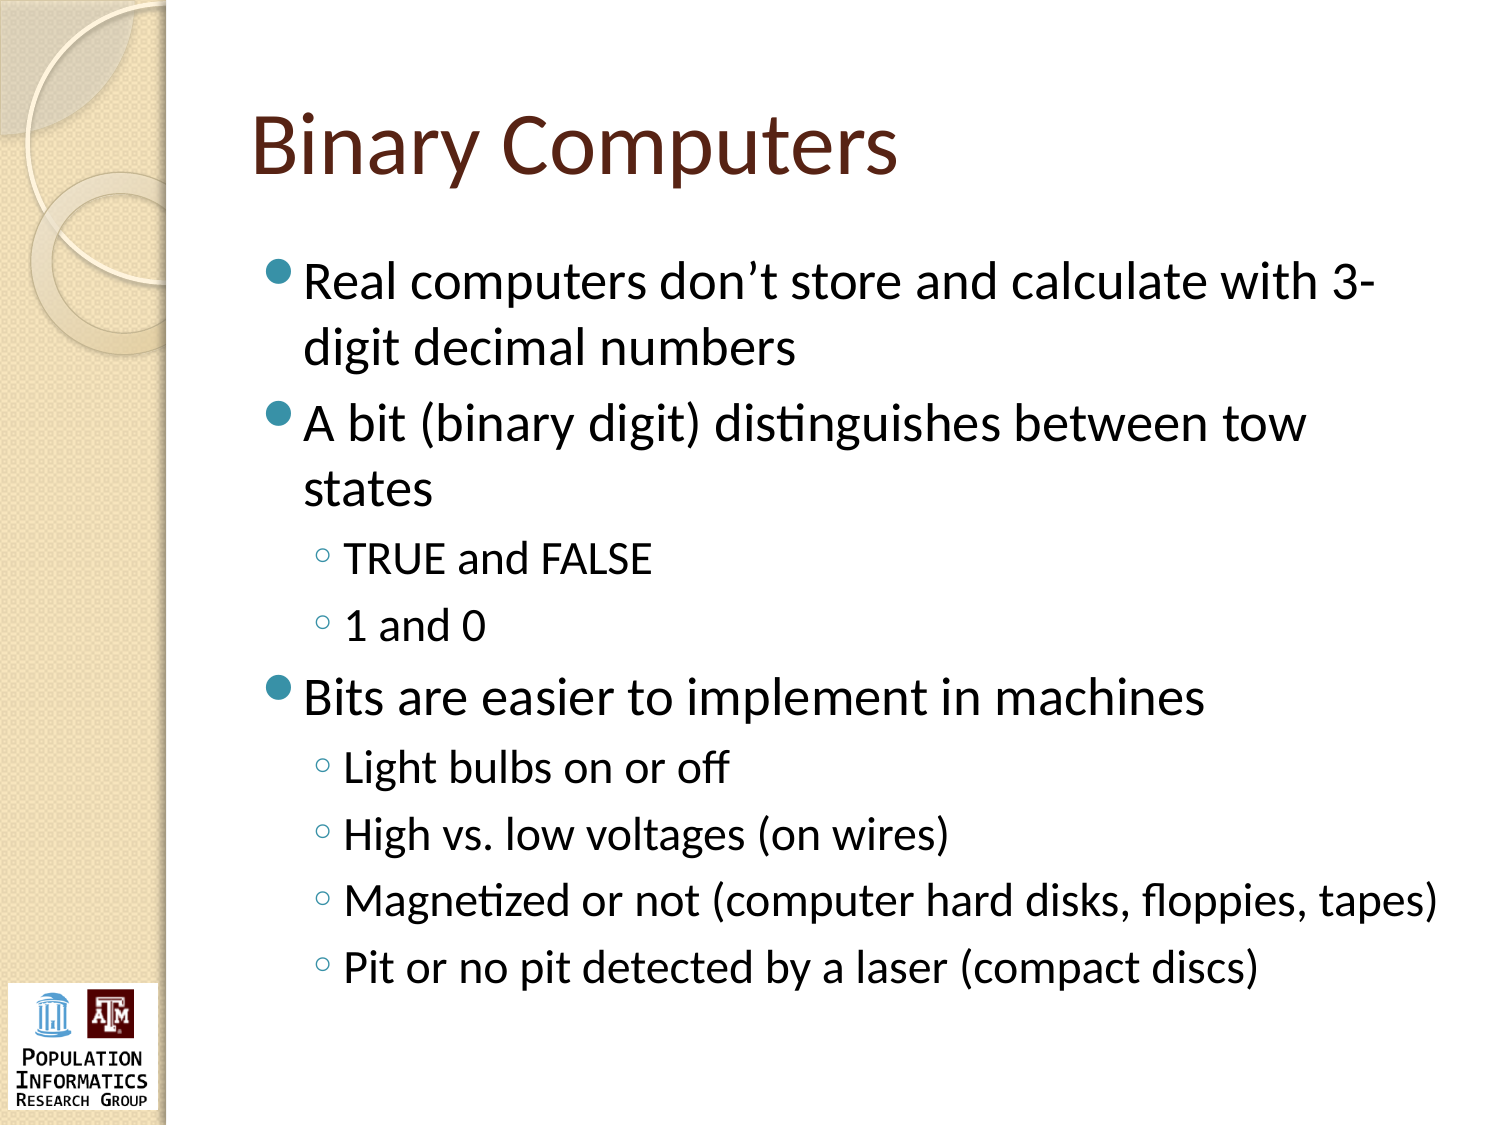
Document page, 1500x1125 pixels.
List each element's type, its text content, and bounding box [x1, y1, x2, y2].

list Real computers don’t store and calculate with 3-digit decimal numbers A bit (binary digit) distinguishes between tow states TRUE and FALSE 1 and 0 Bits are easier to implement in machines Light bulbs on or off High vs. low voltages (on wires) Magnetized or not (computer hard disks, floppies, tapes) Pit or no pit detected by a laser (compact discs) [235, 237, 1466, 1025]
title Binary Computers [235, 45, 1466, 233]
picture [8, 983, 158, 1110]
